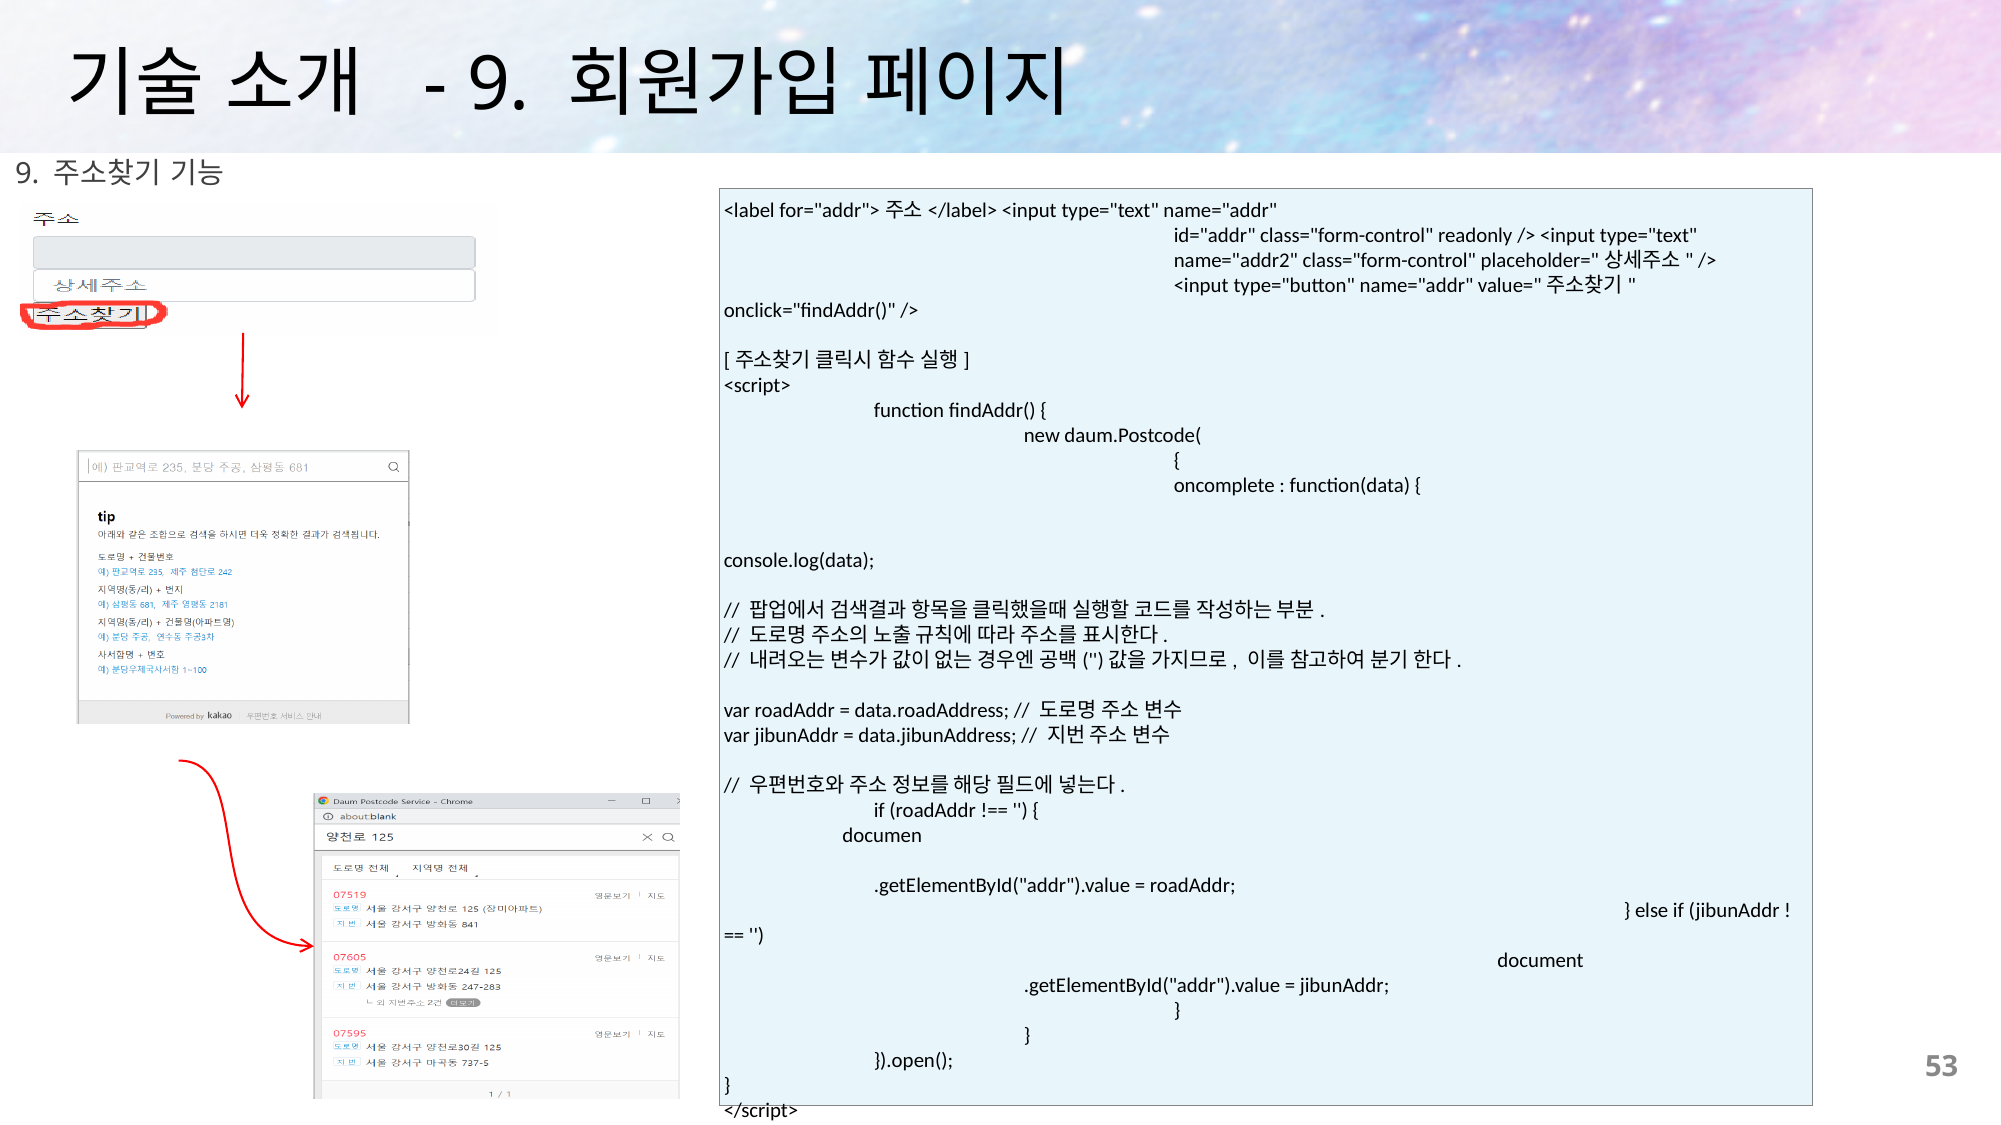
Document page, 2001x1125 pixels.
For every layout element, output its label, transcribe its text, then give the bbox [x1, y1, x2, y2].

text_box <label for="addr">주소</label> <input type="text" name="addr" id="addr" class="form-control" readonly /> <input type="text" name="addr2" class="form-control" placeholder="상세주소" /> <input type="button" name="addr" value="주소찾기" onclick="findAddr()" /> [주소찾기 클릭시 함수 실행] <script> function findAddr() { new daum.Postcode( { oncomplete : function(data) { console.log(data); // 팝업에서 검색결과 항목을 클릭했을때 실행할 코드를 작성하는 부분. // 도로명 주소의 노출 규칙에 따라 주소를 표시한다. // 내려오는 변수가 값이 없는 경우엔 공백('')값을 가지므로, 이를 참고하여 분기 한다. var roadAddr = data.roadAddress; // 도로명 주소 변수 var jibunAddr = data.jibunAddress; // 지번 주소 변수 // 우편번호와 주소 정보를 해당 필드에 넣는다. if (roadAddr !== '') { documen .getElementById("addr").value = roadAddr; } else if (jibunAddr !== '') document .getElementById("addr").value = jibunAddr; } } }).open(); } </script> [ 주소 찾기는 daum의 오픈 api를 이용하여 기능을 구현] <script src="//t1.daumcdn.net/mapjsapi/bundle/postcode/prod/postcode.v2.js"> </script> [716, 189, 1816, 1125]
slide_number 53 [1915, 1041, 1967, 1093]
picture [0, 0, 2001, 154]
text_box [153, 785, 340, 922]
picture [313, 793, 680, 1100]
picture [20, 202, 497, 336]
text_box 9. 주소찾기 기능 [7, 154, 1993, 502]
picture [76, 450, 410, 724]
